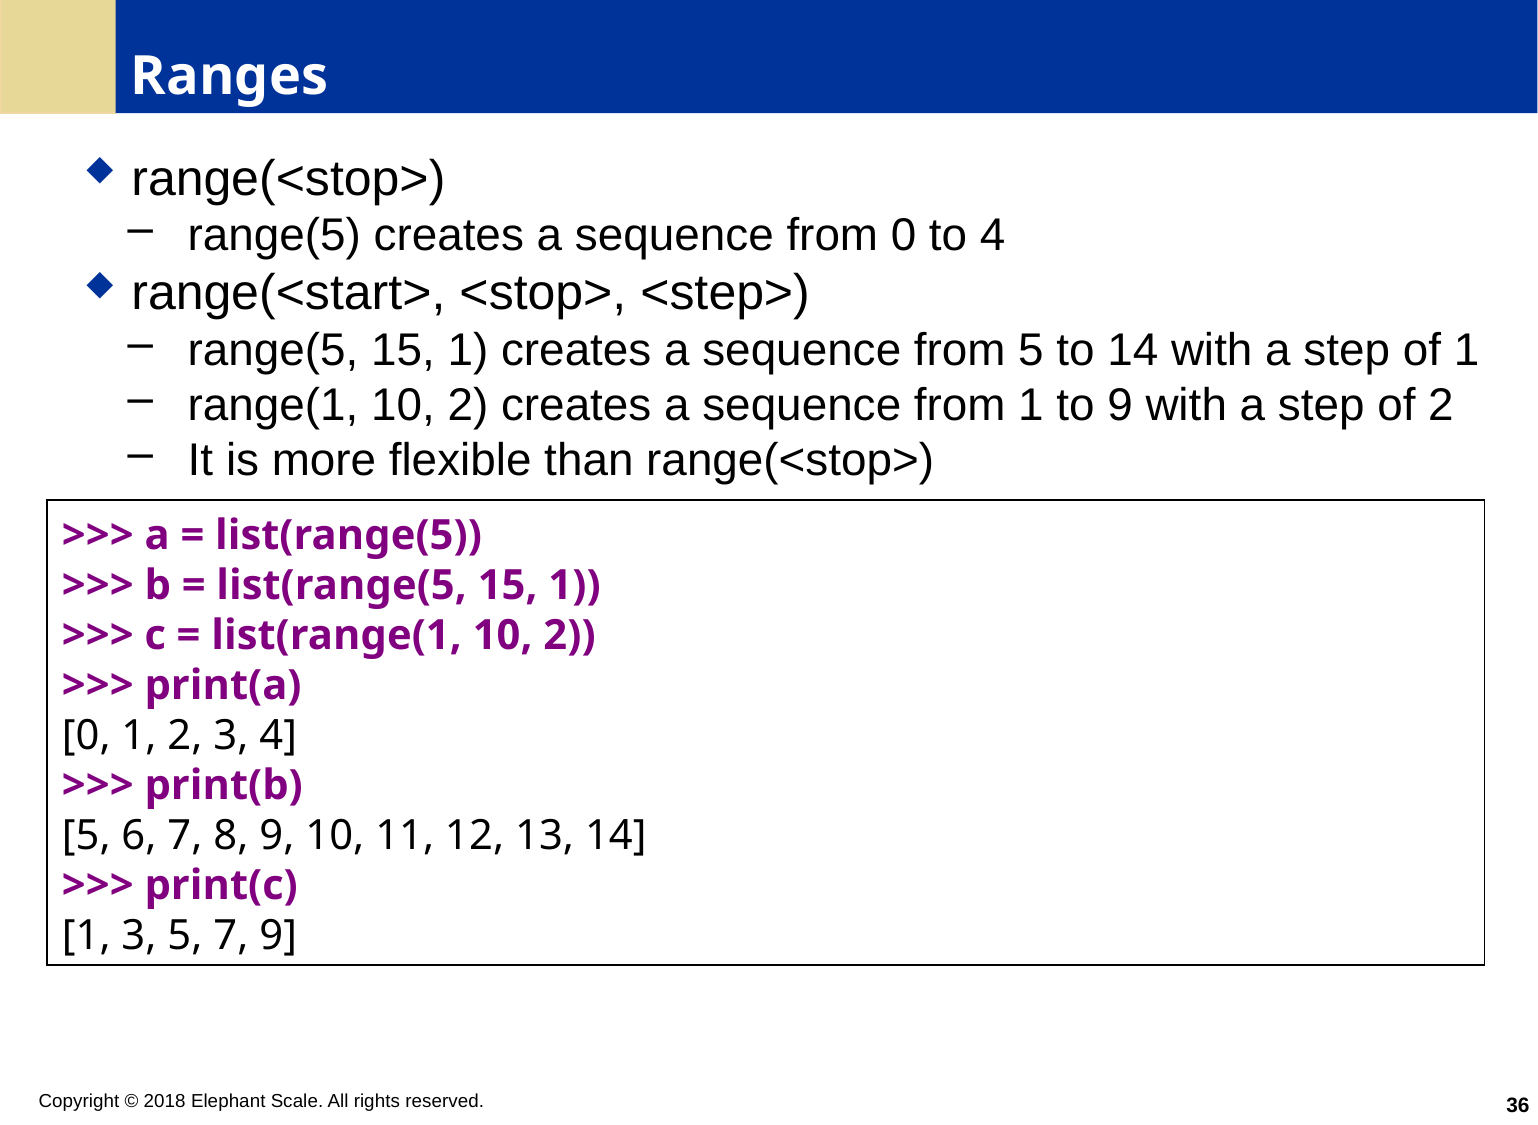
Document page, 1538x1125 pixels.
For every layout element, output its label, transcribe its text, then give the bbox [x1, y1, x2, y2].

slide_number 36 [1439, 1079, 1530, 1117]
list range(<stop>) range(5) creates a sequence from 0 to 4 range(<start>, <stop>, <step>) range(5, 15, 1) creates a sequence from 5 to 14 with a step of 1 range(1, 10, 2) creates a sequence from 1 to 9 with a step of 2 It is more flexible than range(<stop>) [68, 137, 1500, 1061]
picture [0, 0, 115, 114]
text_box >>> a = list(range(5)) >>> b = list(range(5, 15, 1)) >>> c = list(range(1, 10, 2)) >>> print(a) [0, 1, 2, 3, 4] >>> print(b) [5, 6, 7, 8, 9, 10, 11, 12, 13, 14] >>> print(c) [1, 3, 5, 7, 9] [47, 500, 1485, 965]
footer Copyright © 2018 Elephant Scale. All rights reserved. [38, 1088, 932, 1112]
title Ranges [115, 0, 1538, 114]
